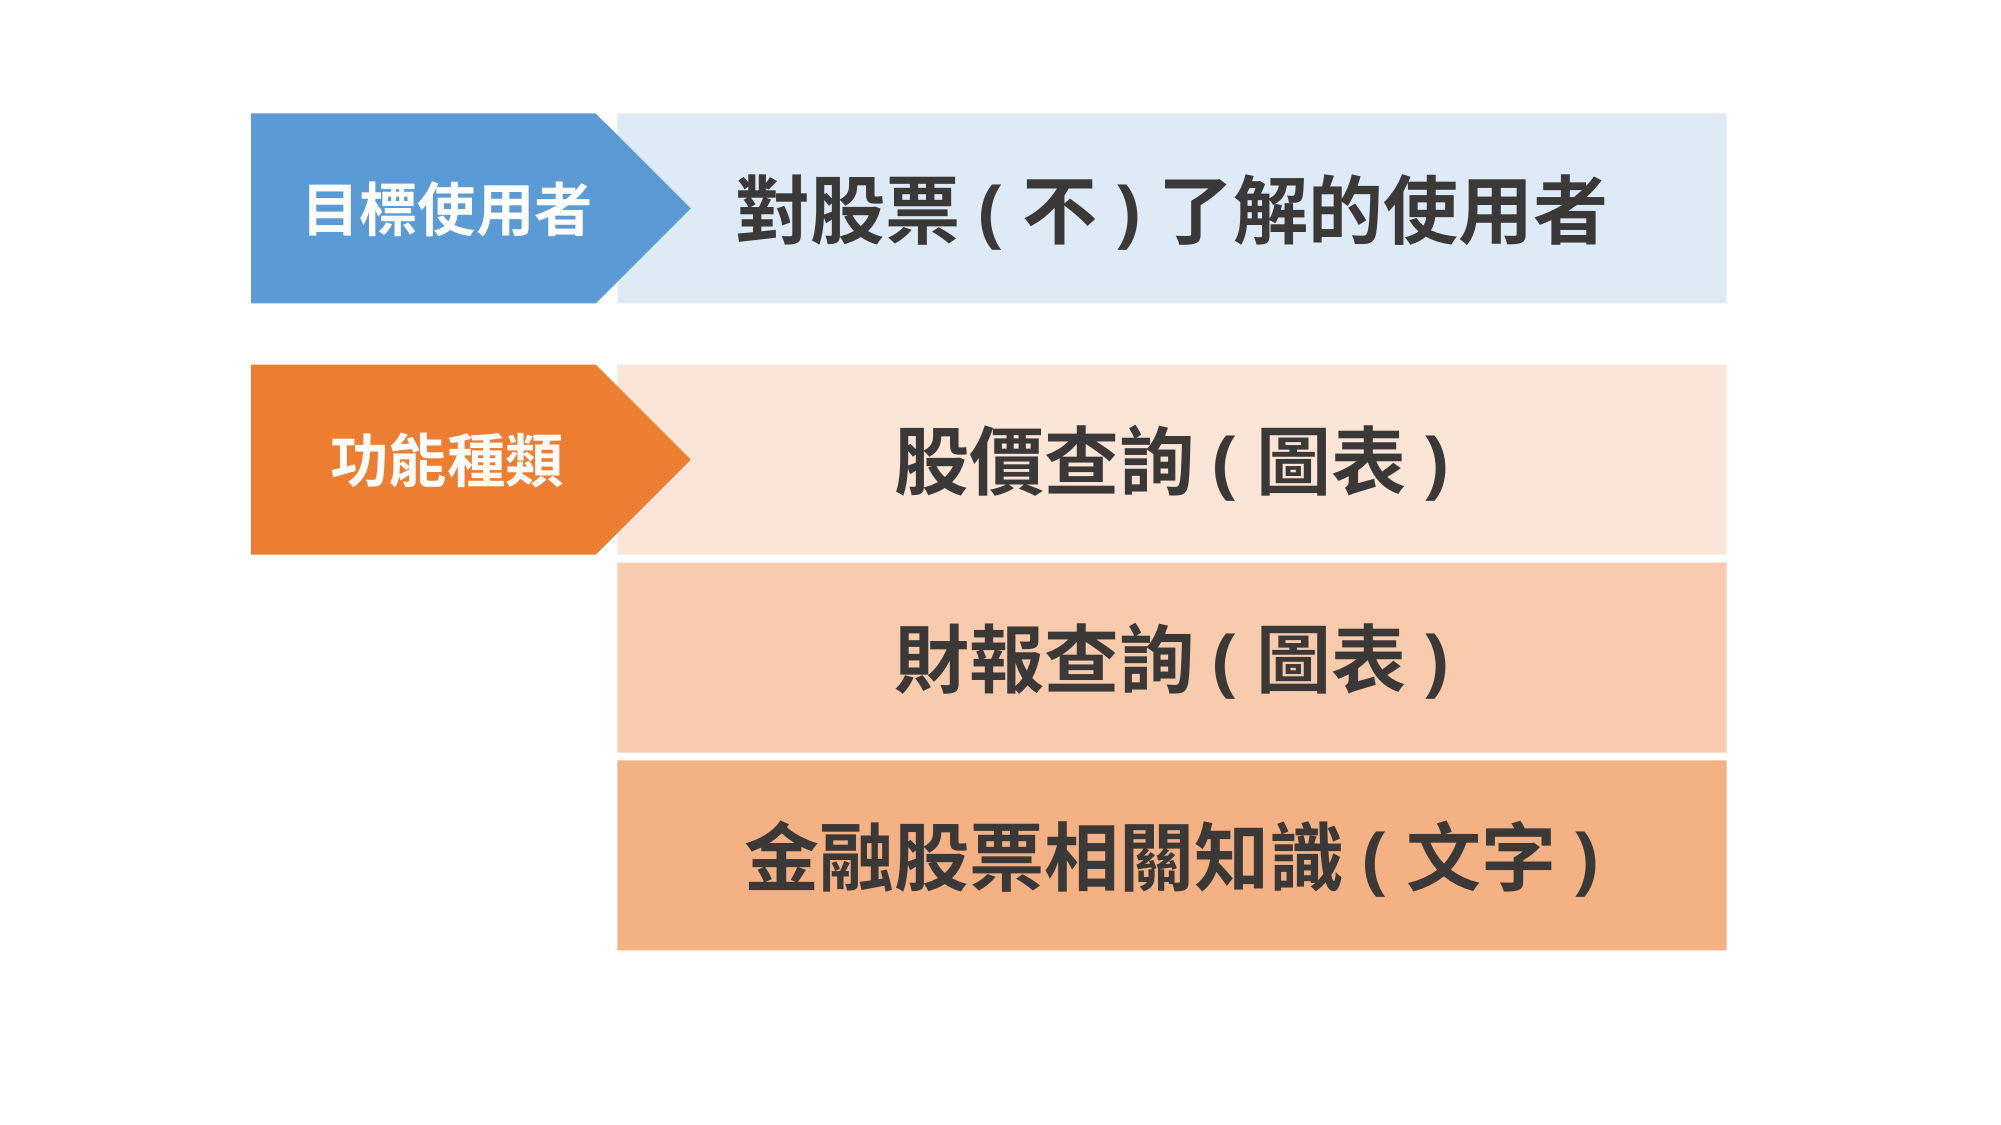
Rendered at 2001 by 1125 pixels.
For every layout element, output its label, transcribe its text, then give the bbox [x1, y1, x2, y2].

text_box 目標使用者 [250, 112, 693, 305]
text_box 金融股票相關知識(文字) [616, 759, 1728, 952]
text_box 功能種類 [250, 363, 693, 556]
text_box 財報查詢(圖表) [616, 561, 1728, 754]
text_box 股價查詢(圖表) [616, 364, 1728, 556]
text_box 對股票(不)了解的使用者 [616, 112, 1728, 304]
